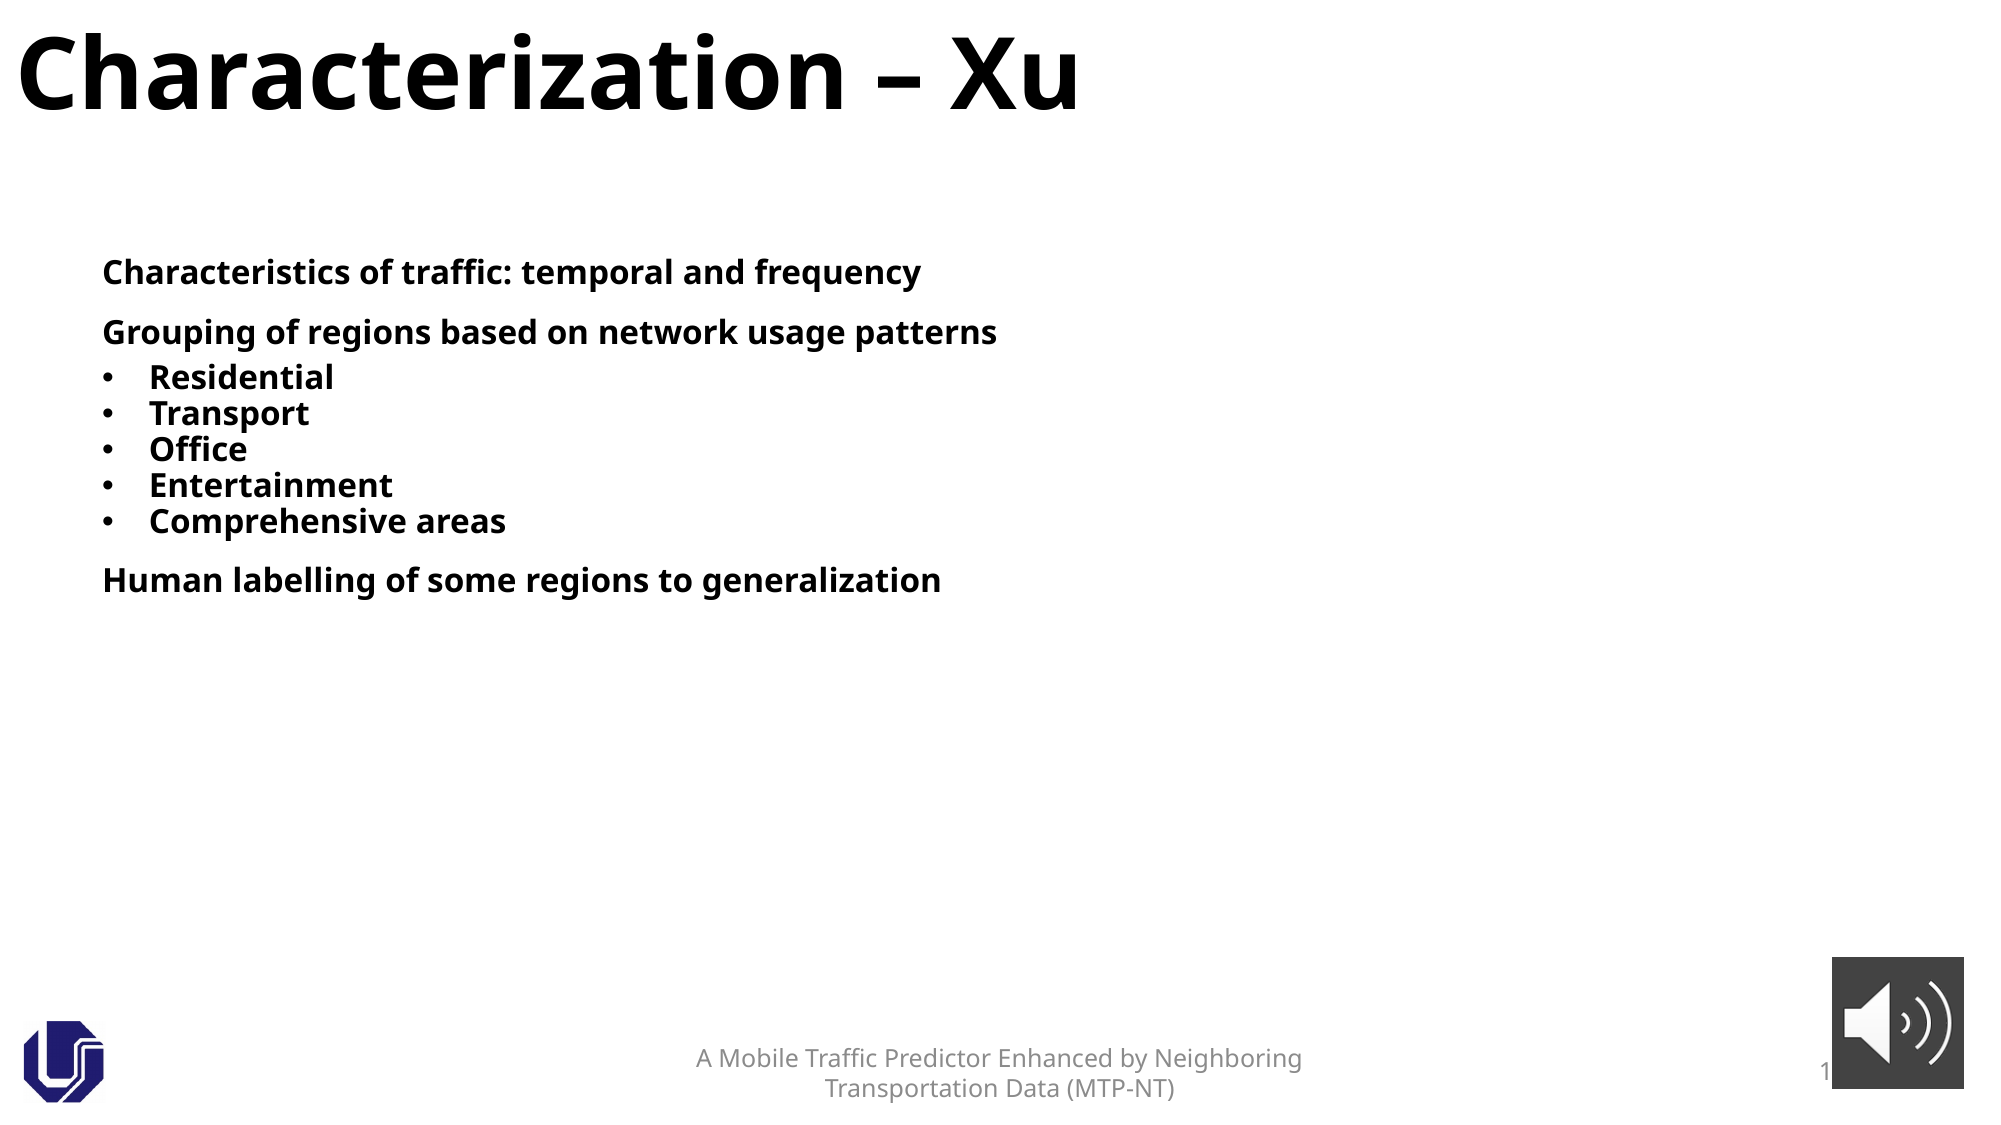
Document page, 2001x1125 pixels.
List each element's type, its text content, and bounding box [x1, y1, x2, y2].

footer A Mobile Traffic Predictor Enhanced by Neighboring Transportation Data (MTP-NT) [662, 1042, 1338, 1103]
title Grouping of regions based on network usage patterns [87, 345, 1840, 353]
text_box Human labelling of some regions to generalization [87, 556, 1840, 806]
text_box Characteristics of traffic: temporal and frequency [87, 248, 1840, 345]
slide_number 15 [1412, 1042, 1863, 1103]
picture [23, 1021, 106, 1103]
picture [1831, 956, 1965, 1090]
text_box Residential Transport Office Entertainment Comprehensive areas [87, 353, 1840, 554]
text_box Characterization – Xu [0, 17, 1542, 122]
